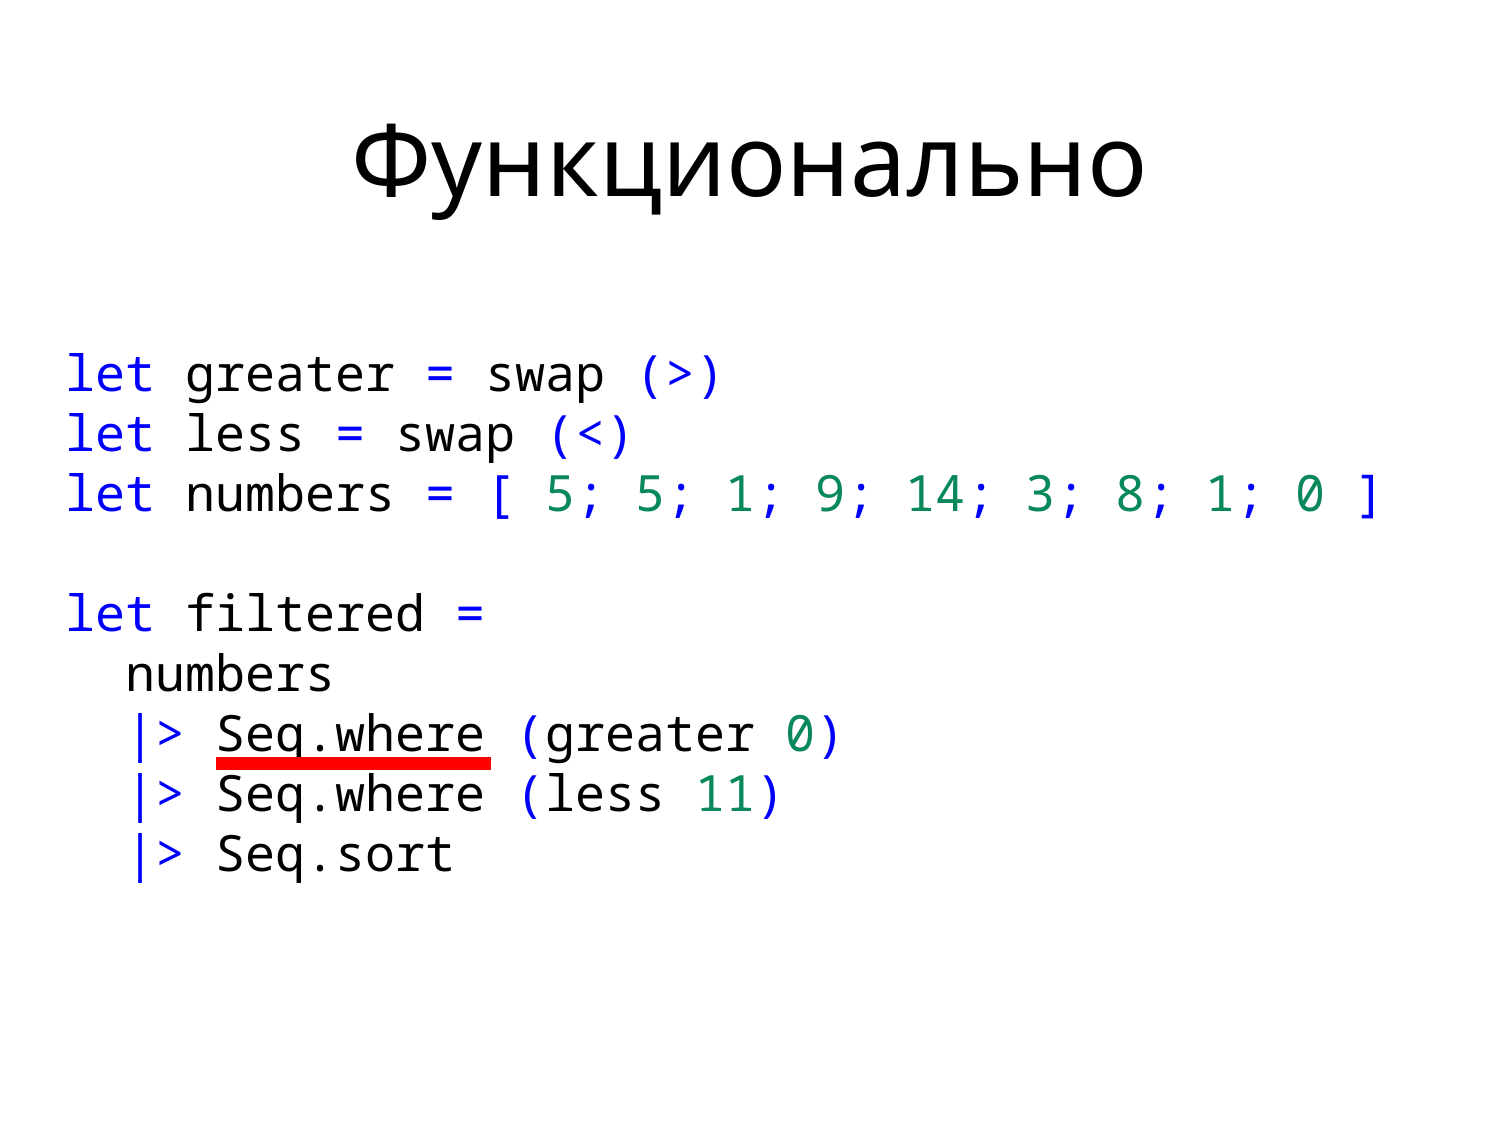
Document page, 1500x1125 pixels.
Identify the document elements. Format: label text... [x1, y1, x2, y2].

text_box let greater = swap (>) let less = swap (<) let numbers = [ 5; 5; 1; 9; 14; 3; 8; 1; 0 ] let filtered = numbers |> Seq.where (greater 0) |> Seq.where (less 11) |> Seq.sort [50, 333, 1450, 889]
text_box Функционально [336, 88, 1164, 224]
